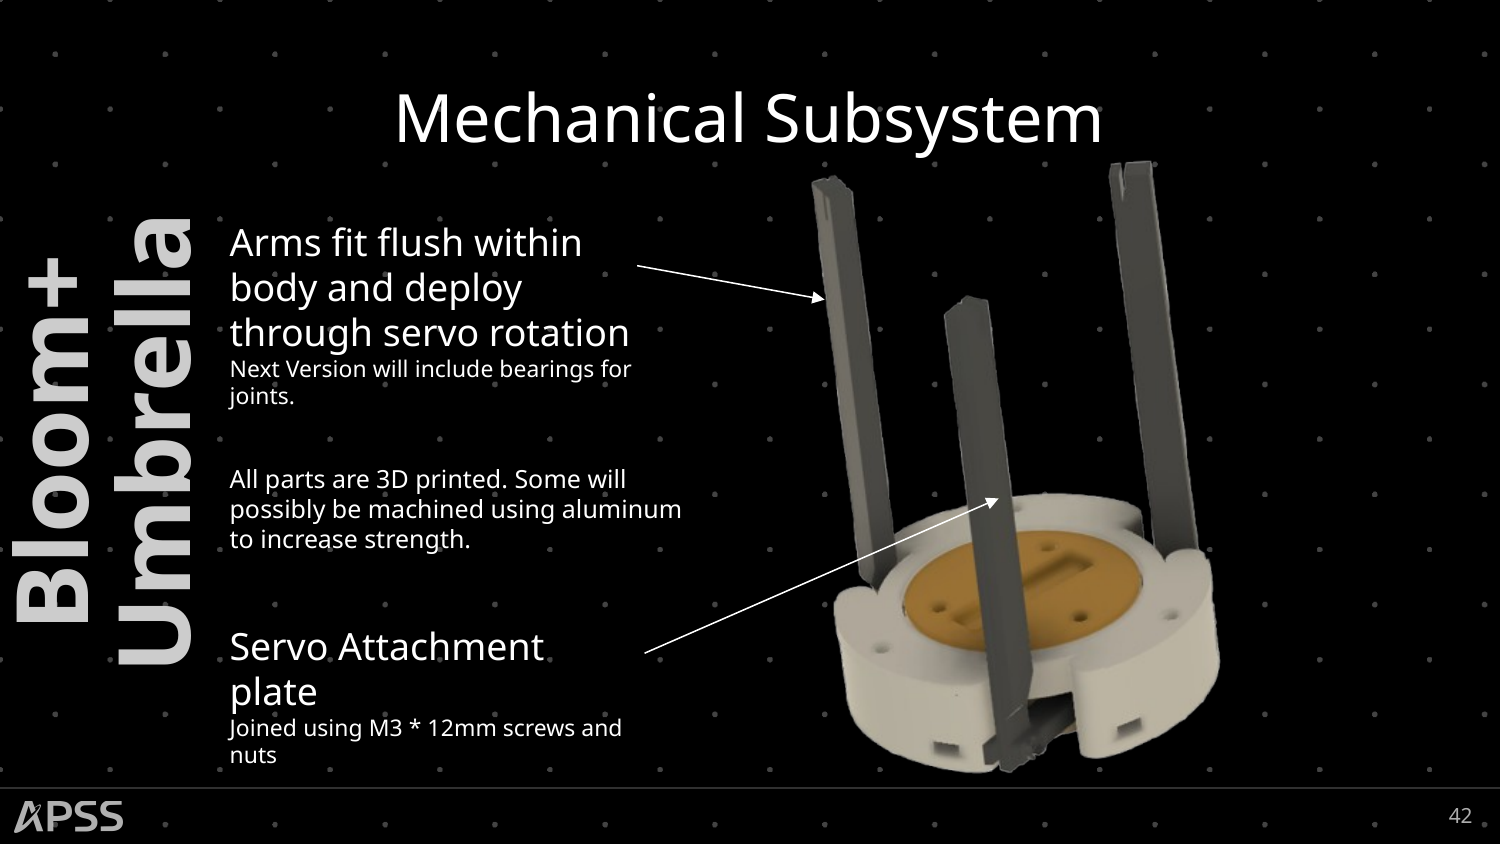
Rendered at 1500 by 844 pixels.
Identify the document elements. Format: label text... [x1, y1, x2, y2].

picture [0, 0, 1500, 787]
title Mechanical Subsystem [194, 72, 1449, 167]
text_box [636, 265, 825, 300]
text_box All parts are 3D printed. Some will possibly be machined using aluminum to increase strength. [214, 448, 718, 609]
text_box Arms fit flush within body and deploy through servo rotation Next Version will include bearings for joints. [214, 204, 685, 387]
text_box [644, 498, 999, 654]
title Bloom+ Umbrella [24, 48, 194, 838]
text_box Servo Attachment plate Joined using M3 * 12mm screws and nuts [214, 609, 645, 699]
picture [0, 789, 1500, 844]
